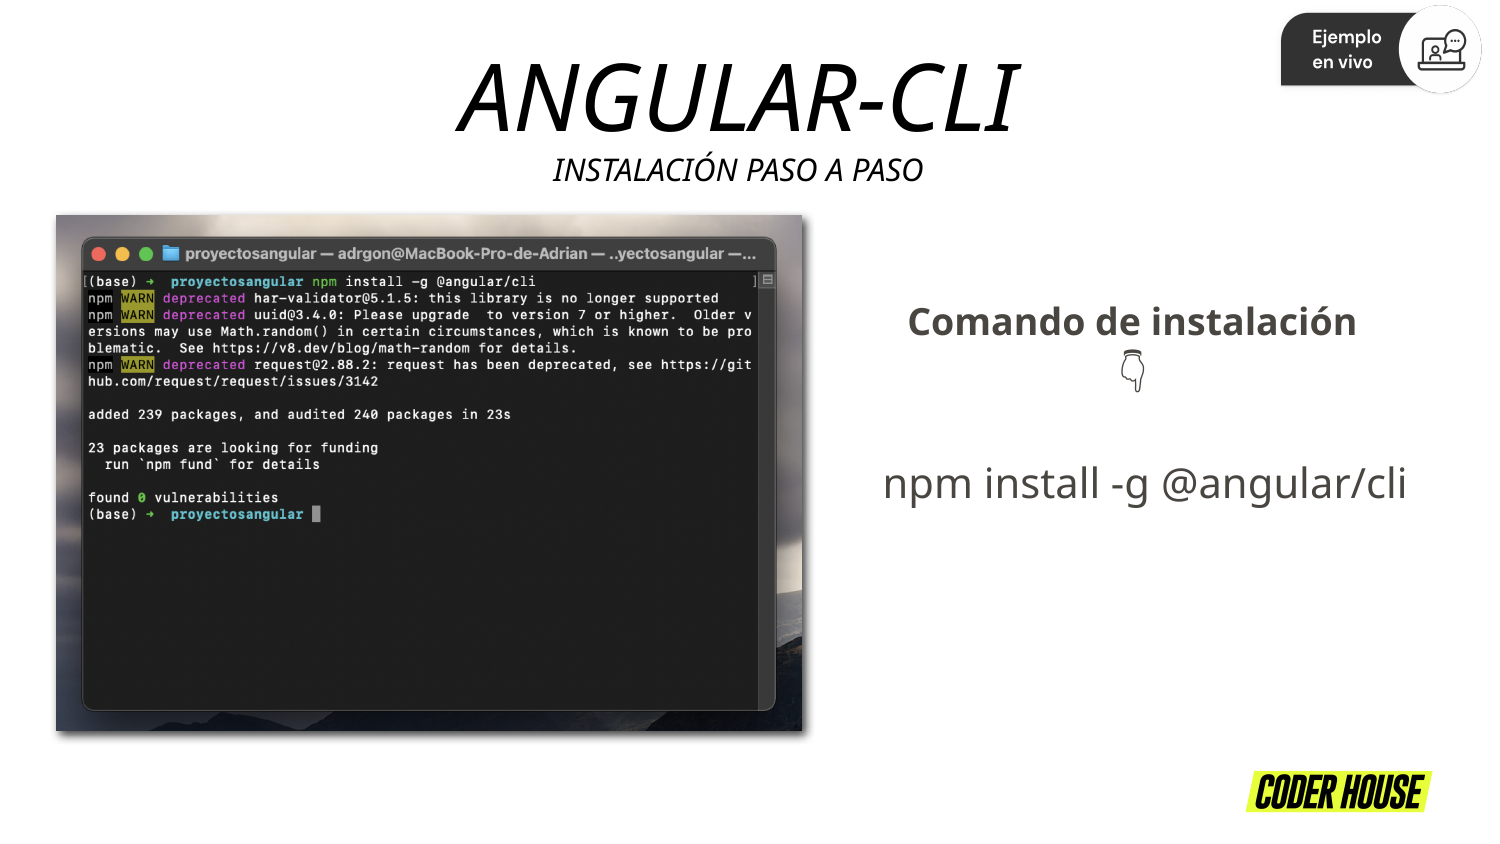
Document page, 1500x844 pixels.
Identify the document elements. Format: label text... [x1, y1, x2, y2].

text_box Comando de instalación 👇 [849, 276, 1416, 410]
text_box ANGULAR-CLI INSTALACIÓN PASO A PASO [139, 22, 1338, 186]
picture [1261, 0, 1500, 100]
picture [1241, 764, 1437, 819]
text_box npm install -g @angular/cli [819, 434, 1477, 522]
picture [49, 209, 815, 745]
